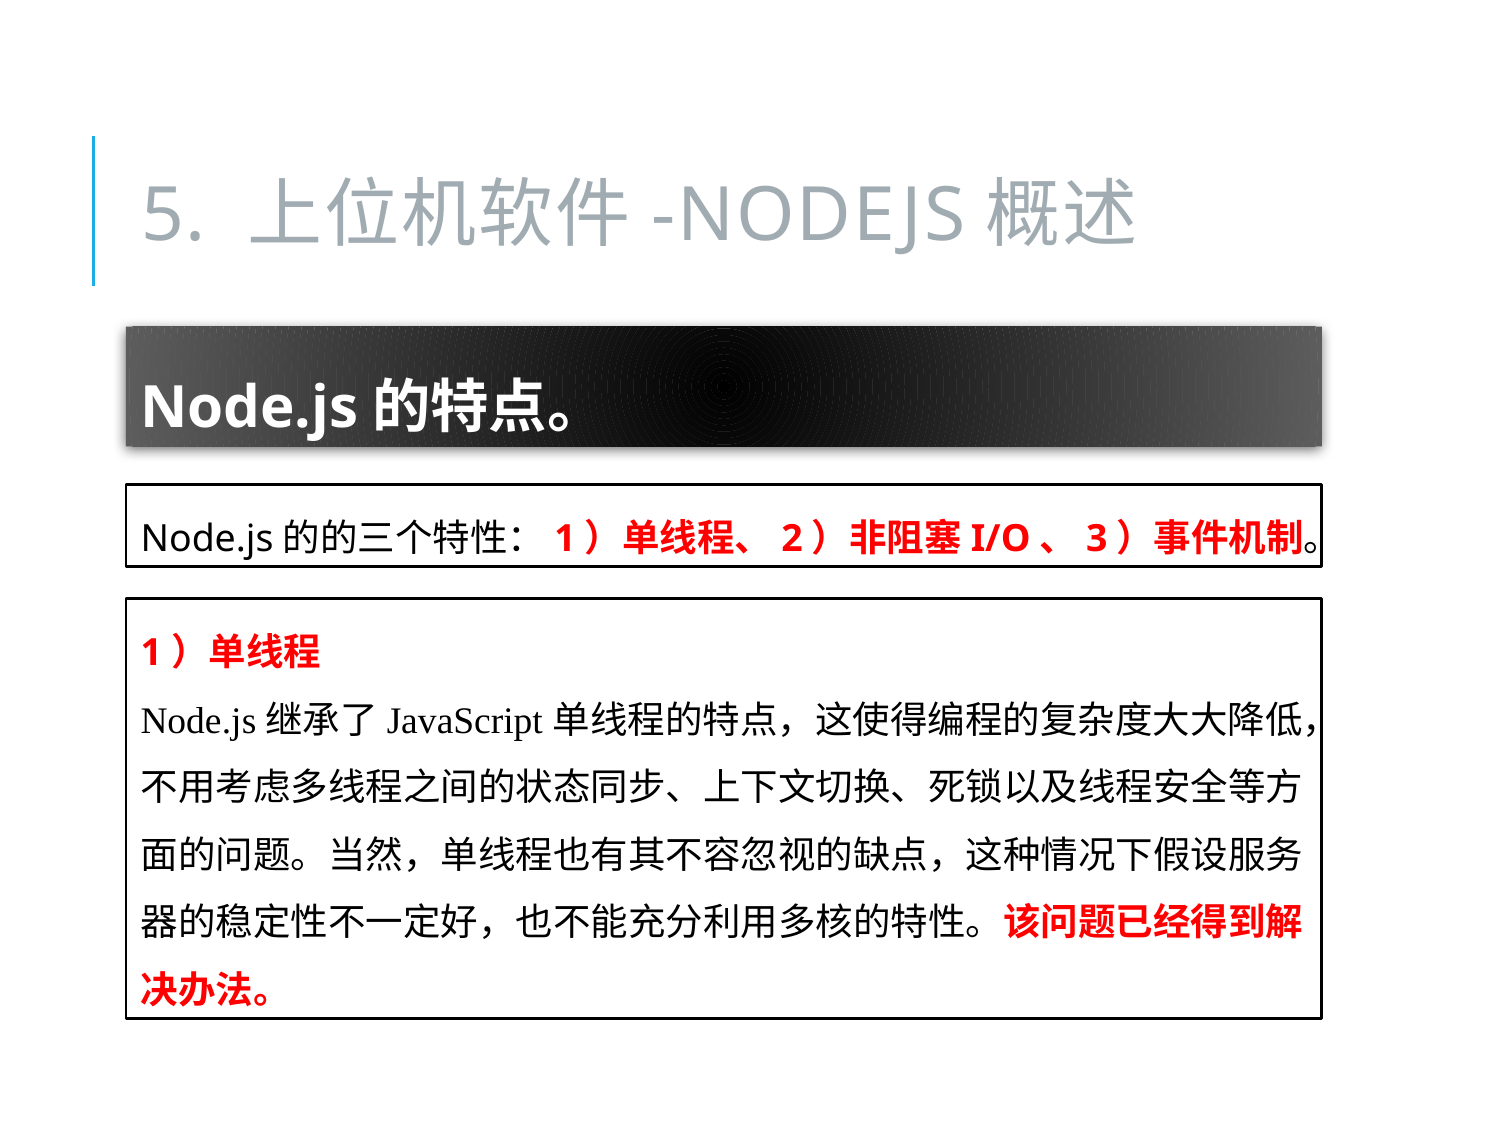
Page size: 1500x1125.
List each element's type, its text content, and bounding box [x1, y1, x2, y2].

text_box Node.js的特点。 [125, 326, 1322, 447]
title 5. 上位机软件-Nodejs概述 [126, 96, 1322, 322]
text_box 1）单线程 Node.js继承了JavaScript单线程的特点，这使得编程的复杂度大大降低，不用考虑多线程之间的状态同步、上下文切换、死锁以及线程安全等方面的问题。当然，单线程也有其不容忽视的缺点，这种情况下假设服务器的稳定性不一定好，也不能充分利用多核的特性。该问题已经得到解决办法。 [125, 597, 1323, 1020]
text_box Node.js的的三个特性：1）单线程、2）非阻塞I/O、3）事件机制。 [125, 483, 1323, 568]
